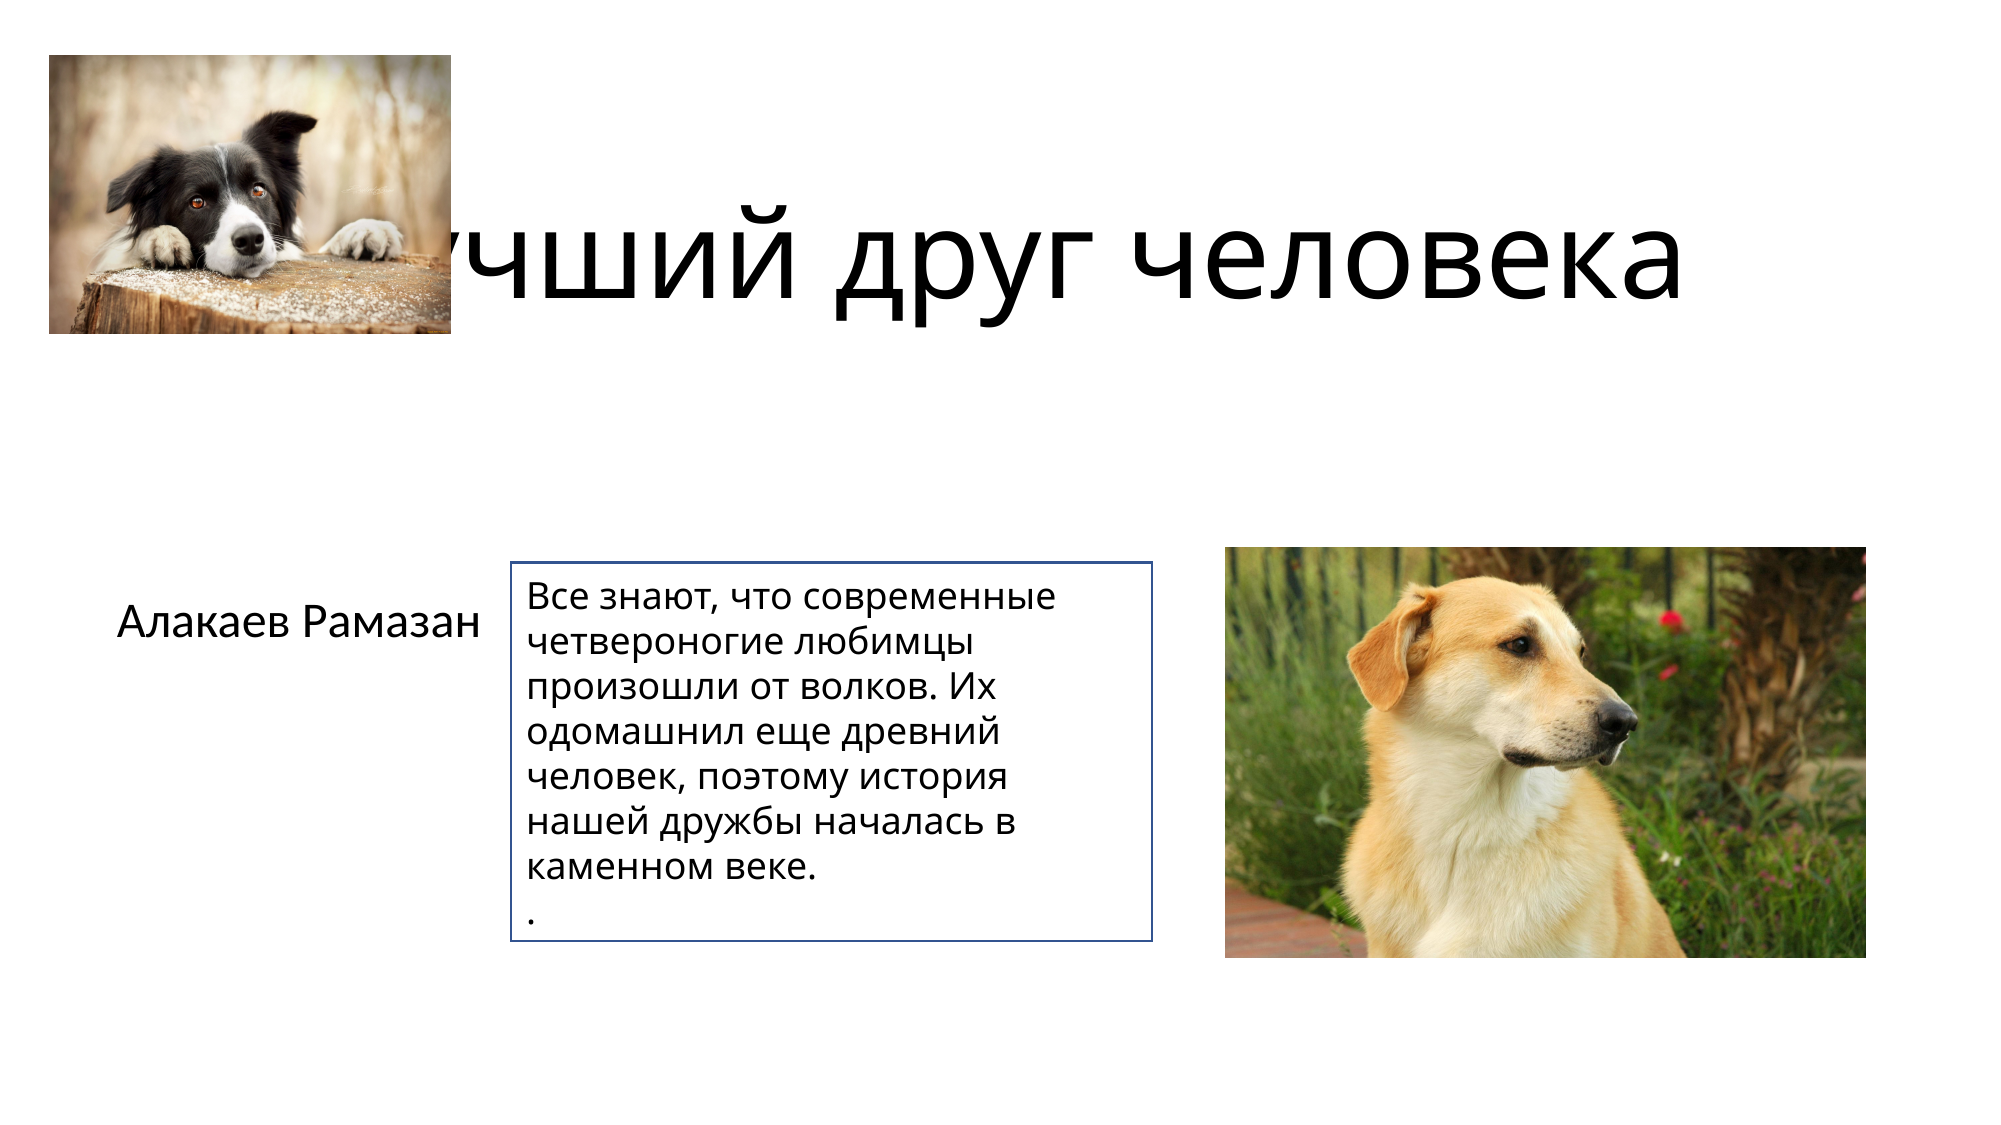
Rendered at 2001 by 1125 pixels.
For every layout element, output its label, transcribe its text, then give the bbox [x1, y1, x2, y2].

picture [1225, 547, 1866, 958]
text_box Все знают, что современные четвероногие любимцы произошли от волков. Их одомашнил еще древний человек, поэтому история нашей дружбы началась в каменном веке. . [510, 561, 1153, 942]
title Лучший друг человека [451, 184, 1750, 333]
picture [49, 55, 451, 334]
subtitle Алакаев Рамазан [87, 586, 510, 666]
